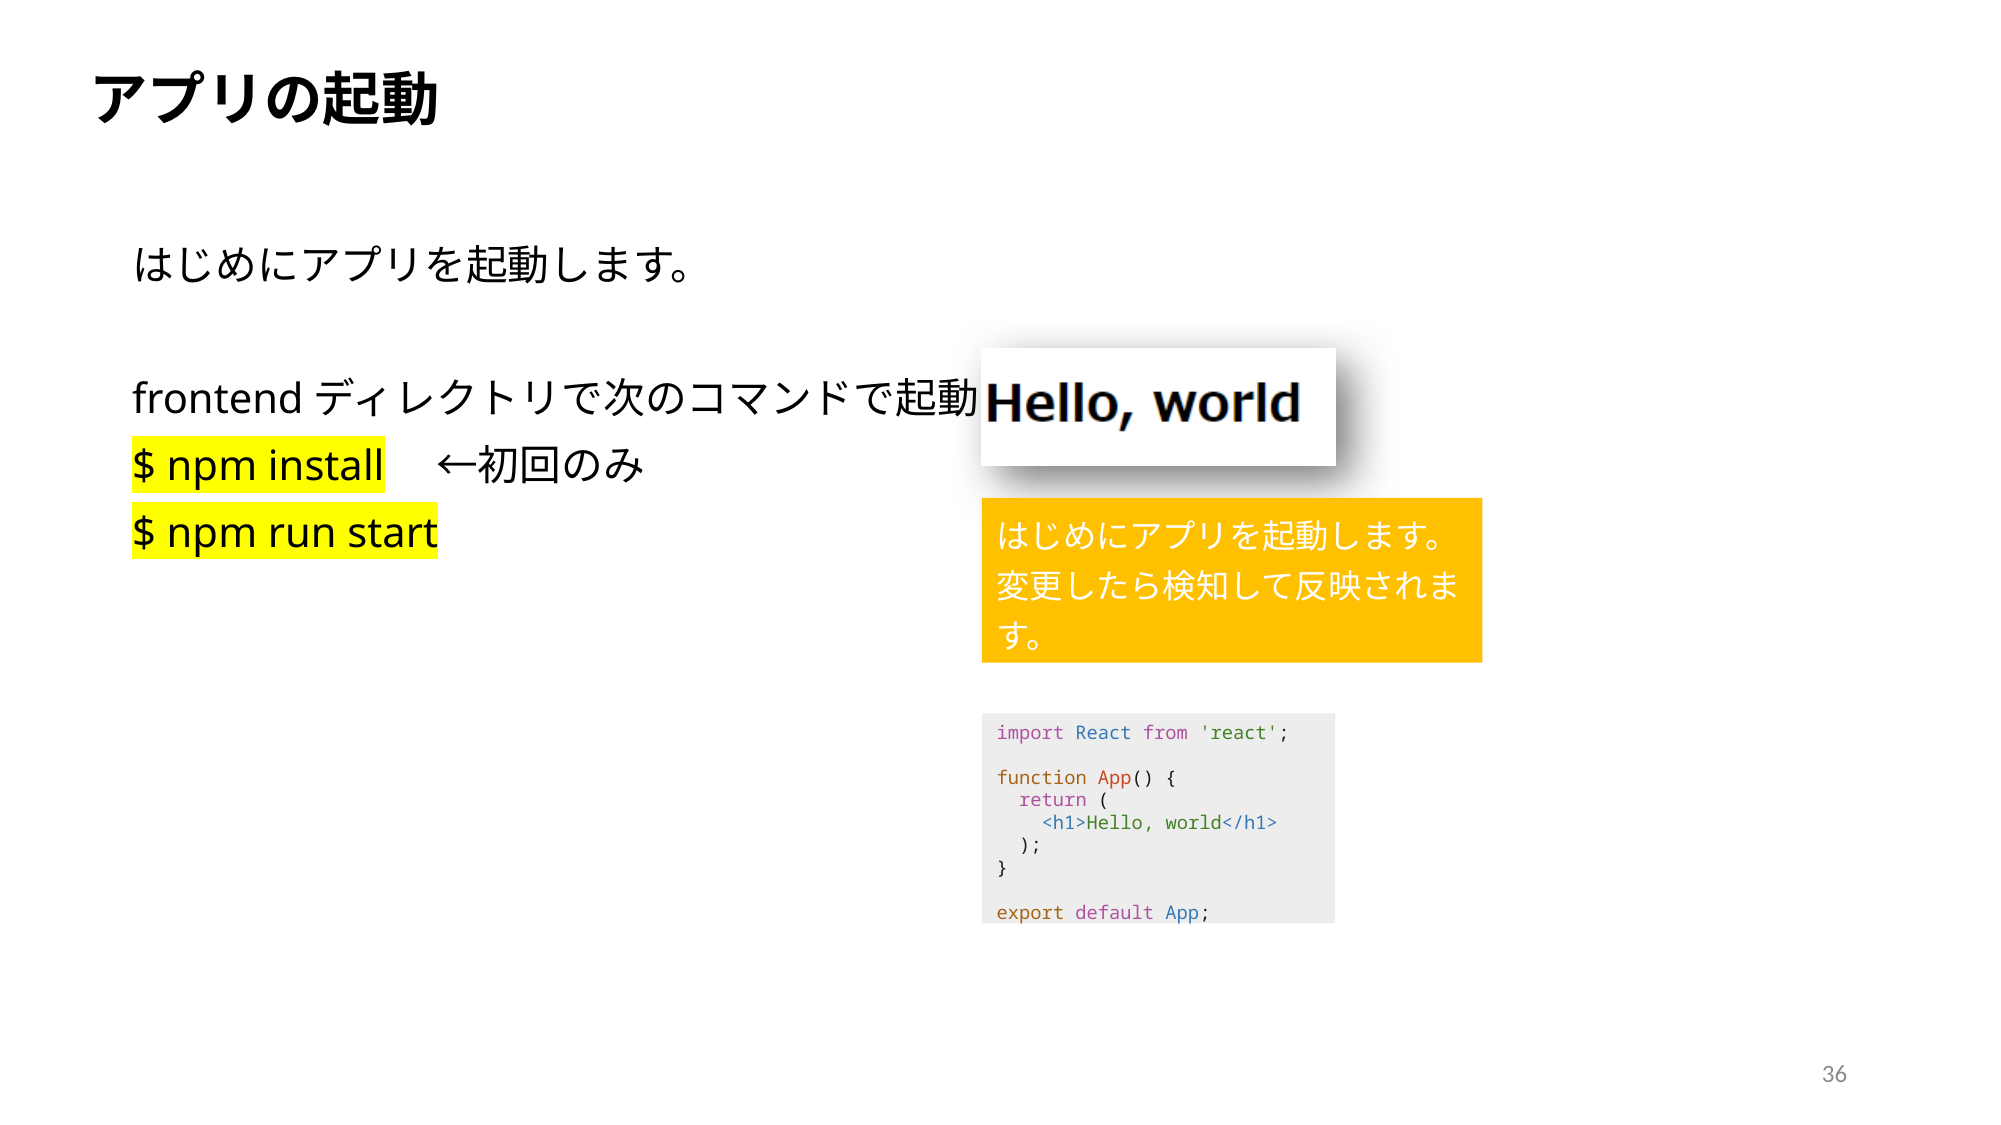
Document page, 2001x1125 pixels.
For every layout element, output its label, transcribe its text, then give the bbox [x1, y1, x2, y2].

text_box アプリの起動 [74, 54, 1454, 140]
text_box はじめにアプリを起動します。 frontendディレクトリで次のコマンドで起動します。 $ npm install ←初回のみ $ npm run start [117, 214, 1904, 563]
slide_number 36 [1412, 1042, 1863, 1103]
picture [981, 348, 1336, 466]
text_box import React from 'react'; function App() { return ( <h1>Hello, world</h1> ); } export default App; [981, 713, 1336, 924]
text_box はじめにアプリを起動します。 変更したら検知して反映されます。 [981, 497, 1483, 663]
